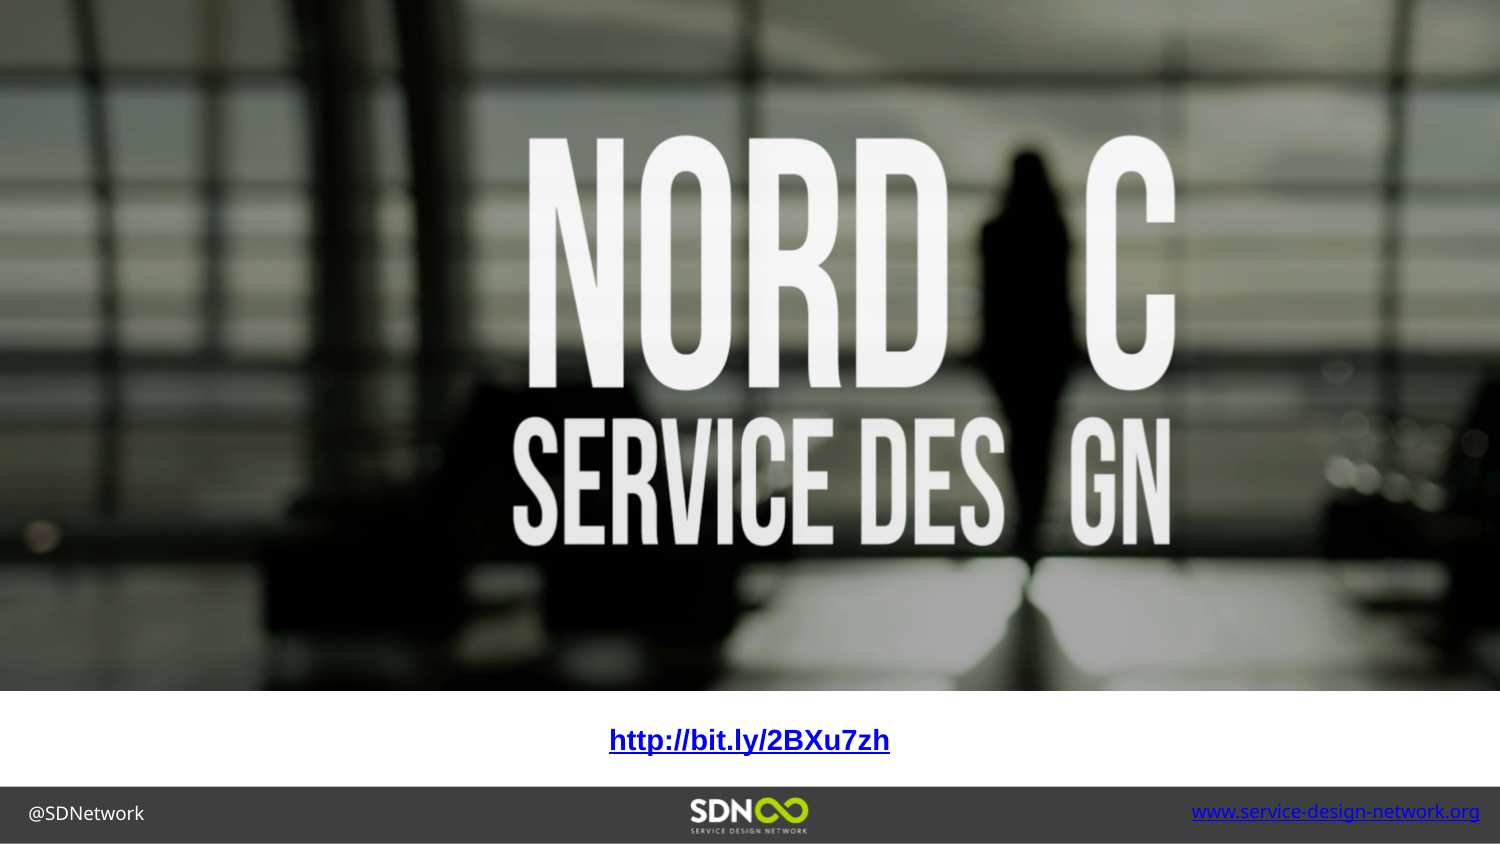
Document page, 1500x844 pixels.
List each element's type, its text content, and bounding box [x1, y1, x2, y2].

text_box http://bit.ly/2BXu7zh [600, 712, 899, 765]
picture [0, 0, 1500, 691]
picture [680, 787, 820, 844]
